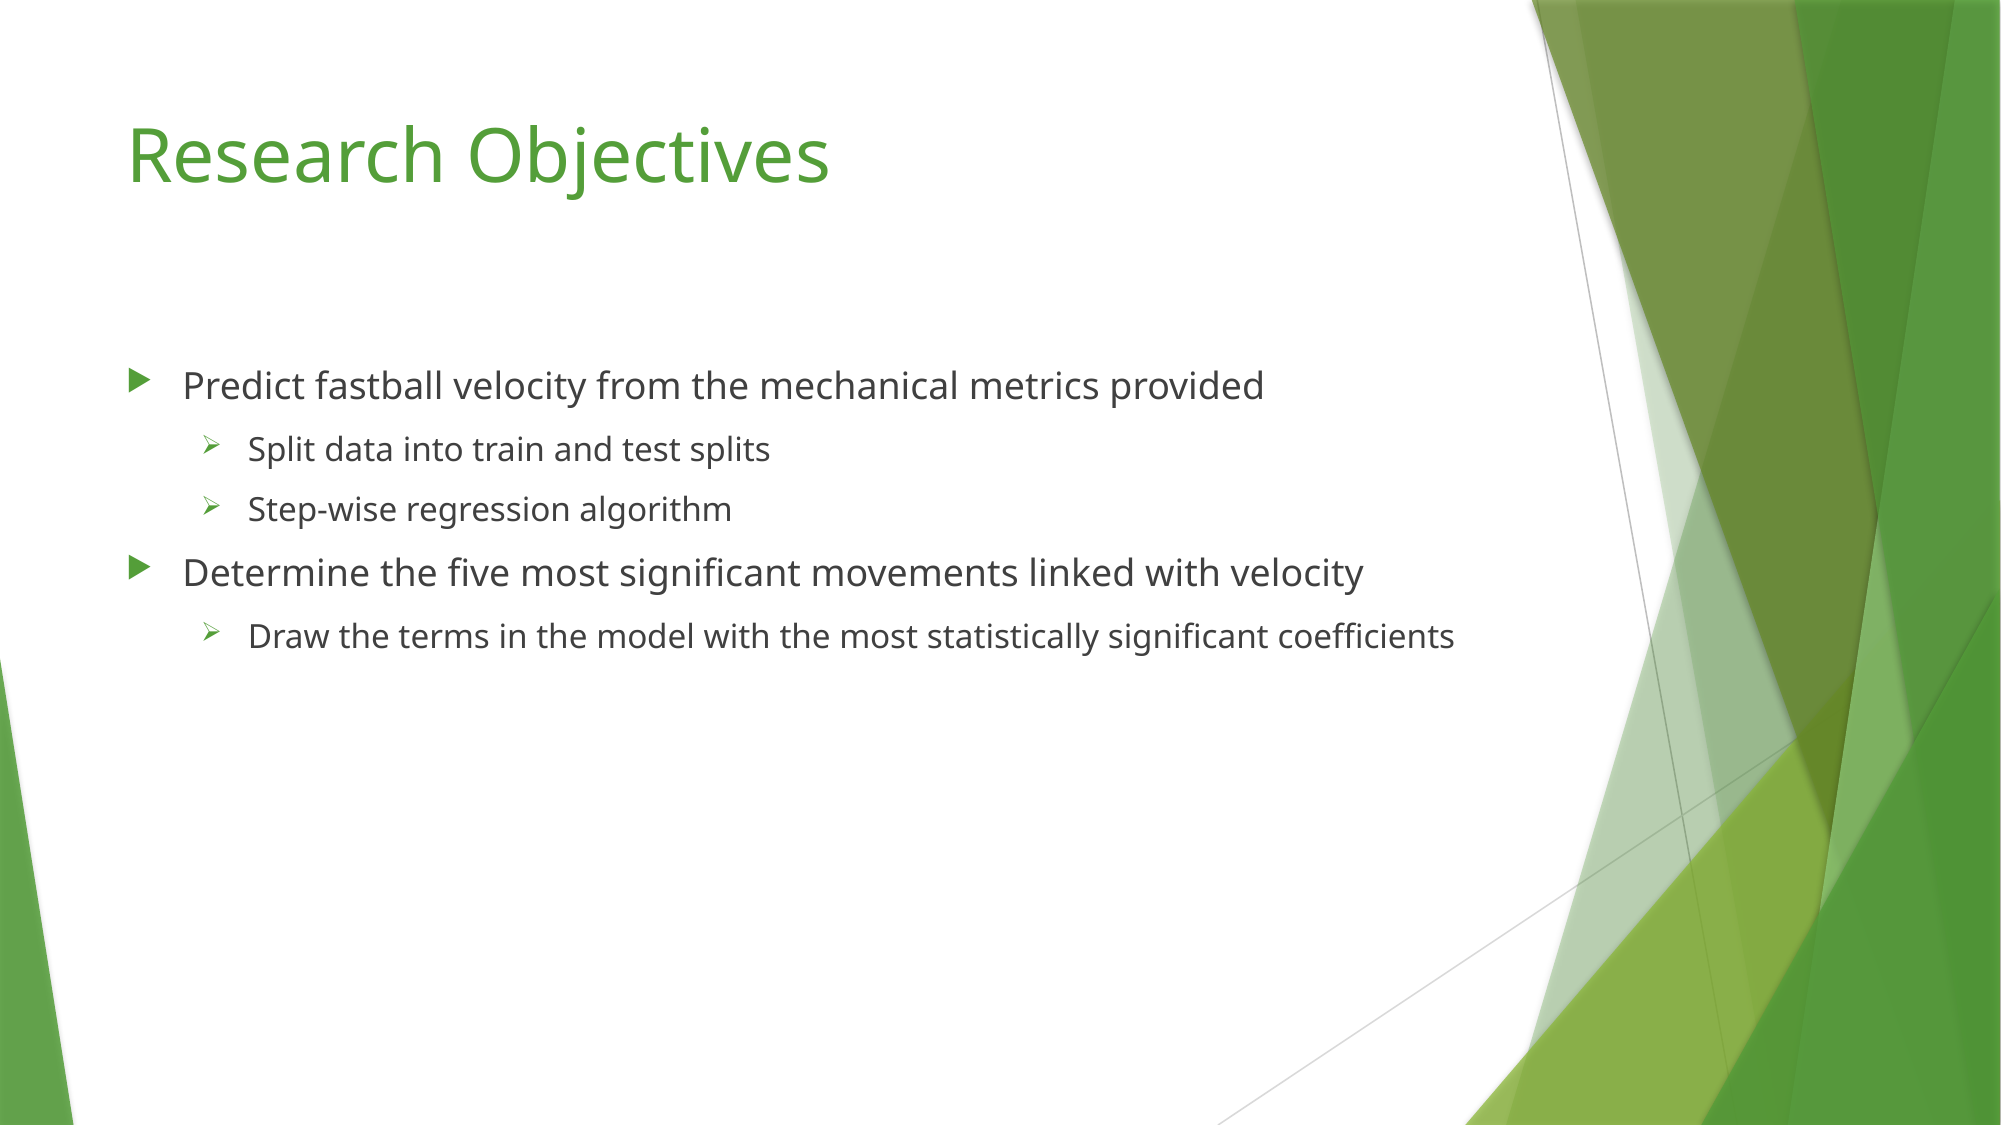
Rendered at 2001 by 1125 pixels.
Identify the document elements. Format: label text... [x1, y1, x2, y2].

list Predict fastball velocity from the mechanical metrics provided Split data into train and test splits Step-wise regression algorithm Determine the five most significant movements linked with velocity Draw the terms in the model with the most statistically significant coefficients [111, 354, 1522, 992]
title Research Objectives [111, 99, 1522, 317]
